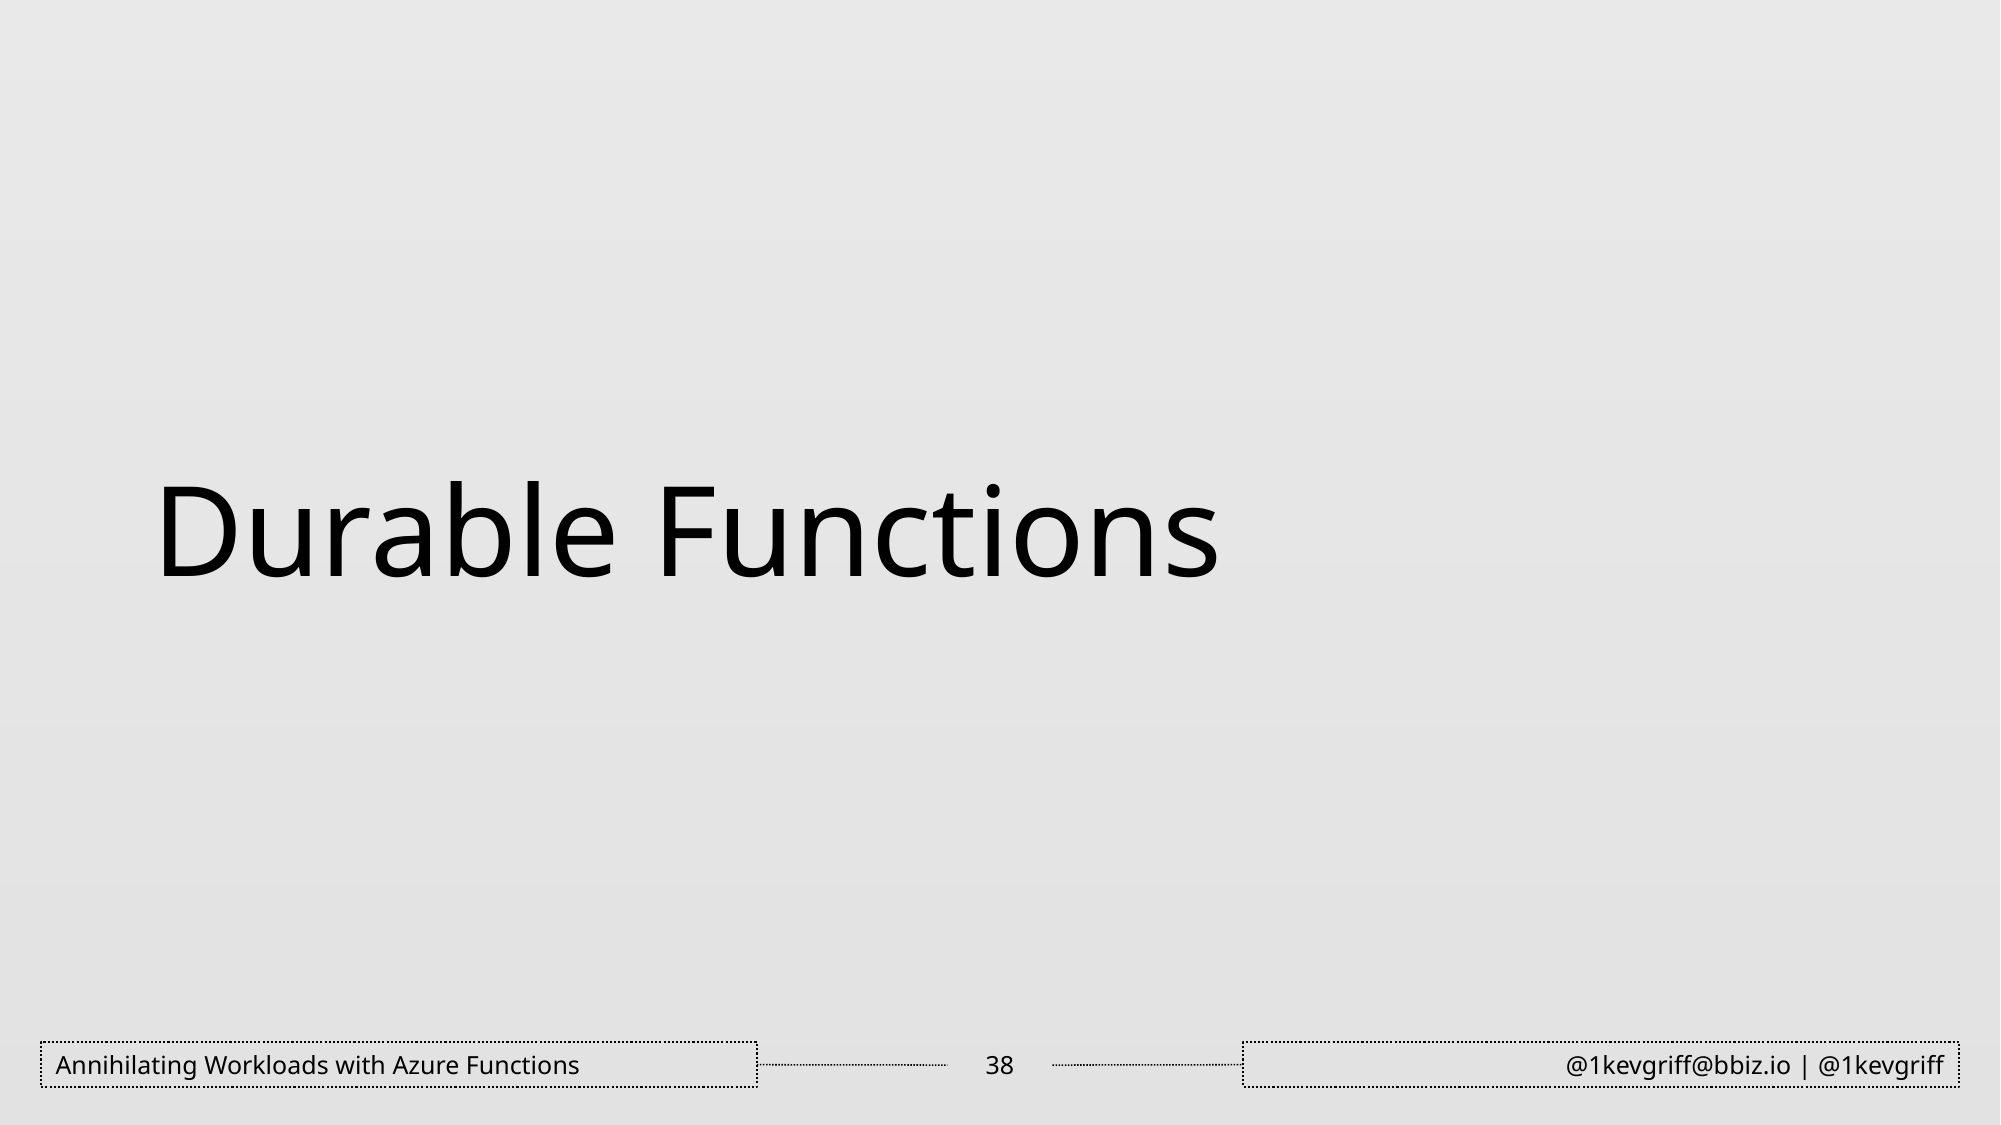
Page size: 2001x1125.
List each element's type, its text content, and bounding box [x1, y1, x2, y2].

title Durable Functions [137, 184, 1750, 888]
